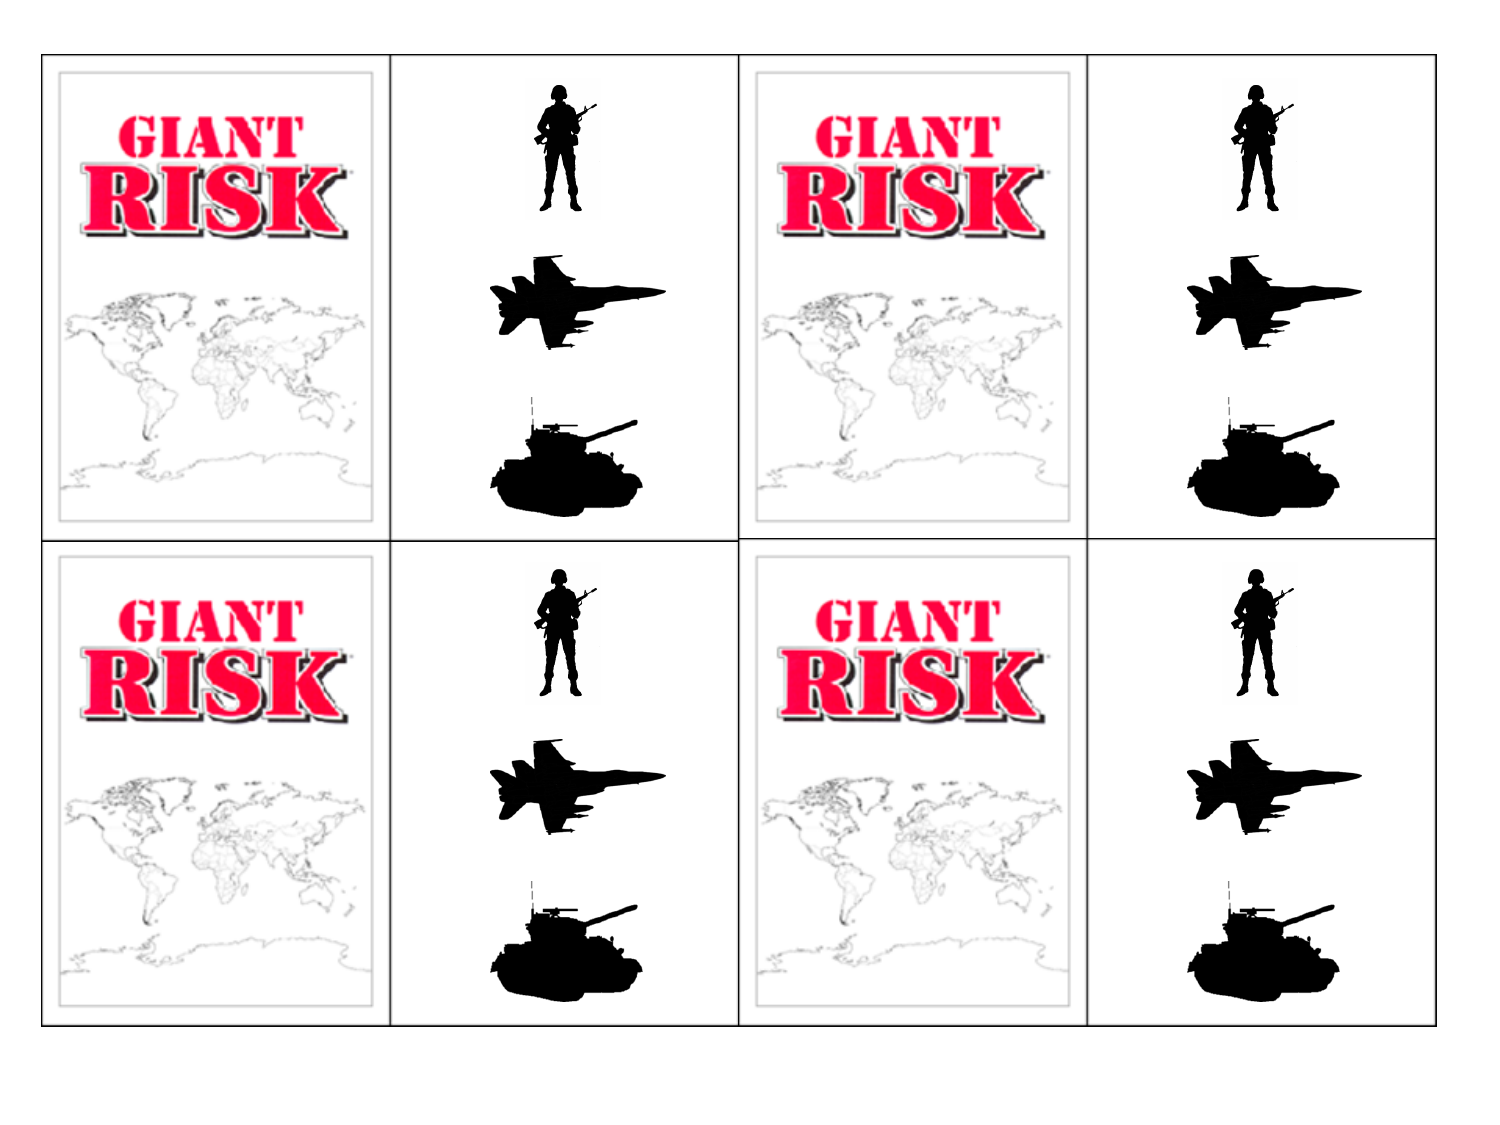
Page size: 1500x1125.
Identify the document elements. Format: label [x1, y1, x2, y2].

picture [41, 54, 1437, 1027]
